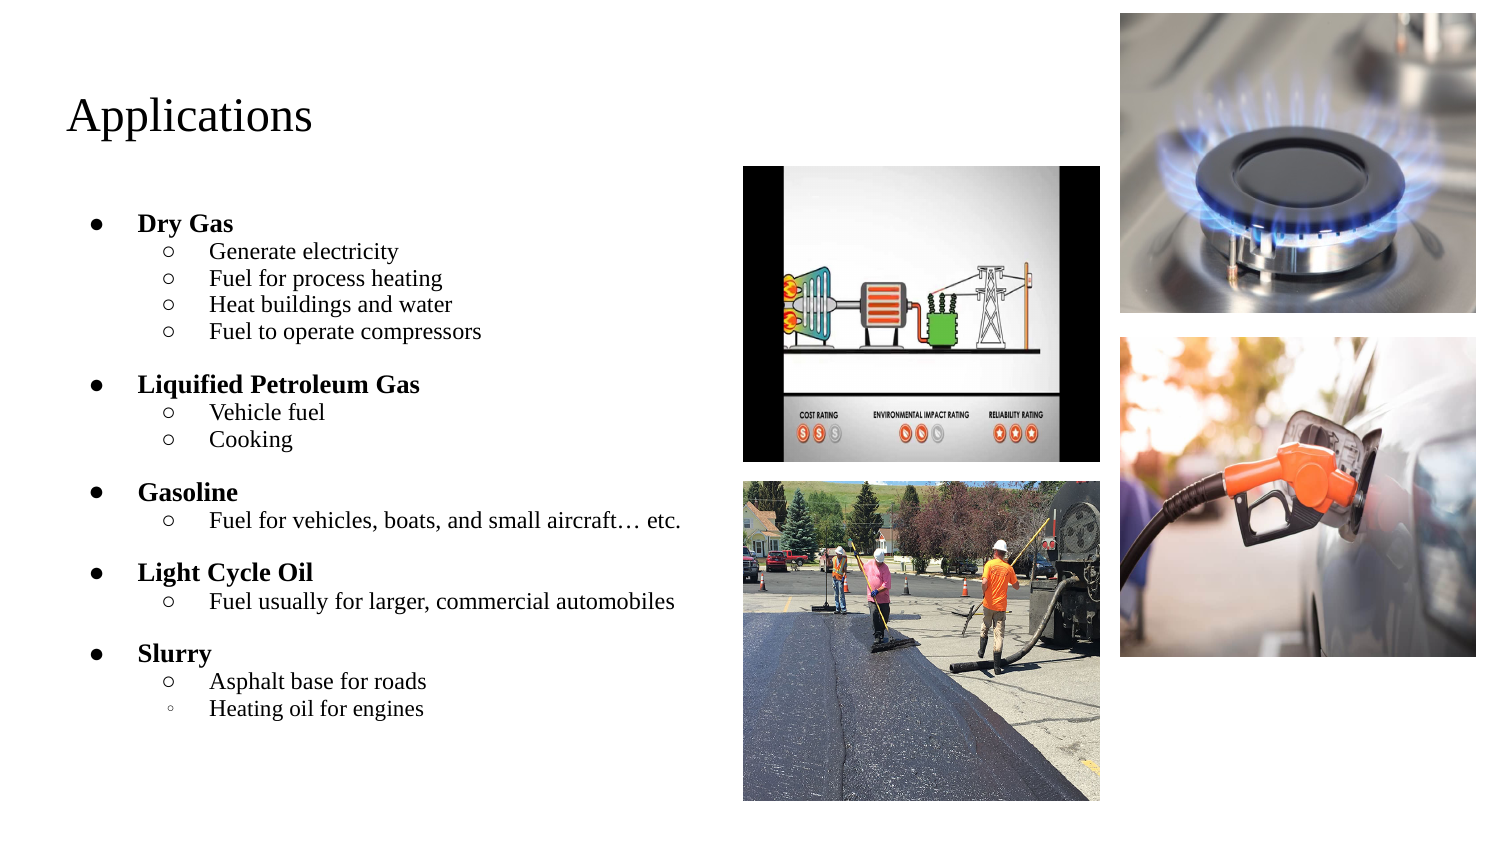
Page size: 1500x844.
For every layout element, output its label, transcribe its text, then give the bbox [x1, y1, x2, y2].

picture [1119, 337, 1476, 658]
picture [743, 166, 1100, 462]
title Applications [51, 72, 1114, 167]
picture [1119, 13, 1476, 314]
list Dry Gas Generate electricity Fuel for process heating Heat buildings and water Fuel to operate compressors Liquified Petroleum Gas Vehicle fuel Cooking Gasoline Fuel for vehicles, boats, and small aircraft… etc. Light Cycle Oil Fuel usually for larger, commercial automobiles Slurry Asphalt base for roads Heating oil for engines [51, 189, 985, 750]
picture [743, 480, 1100, 801]
